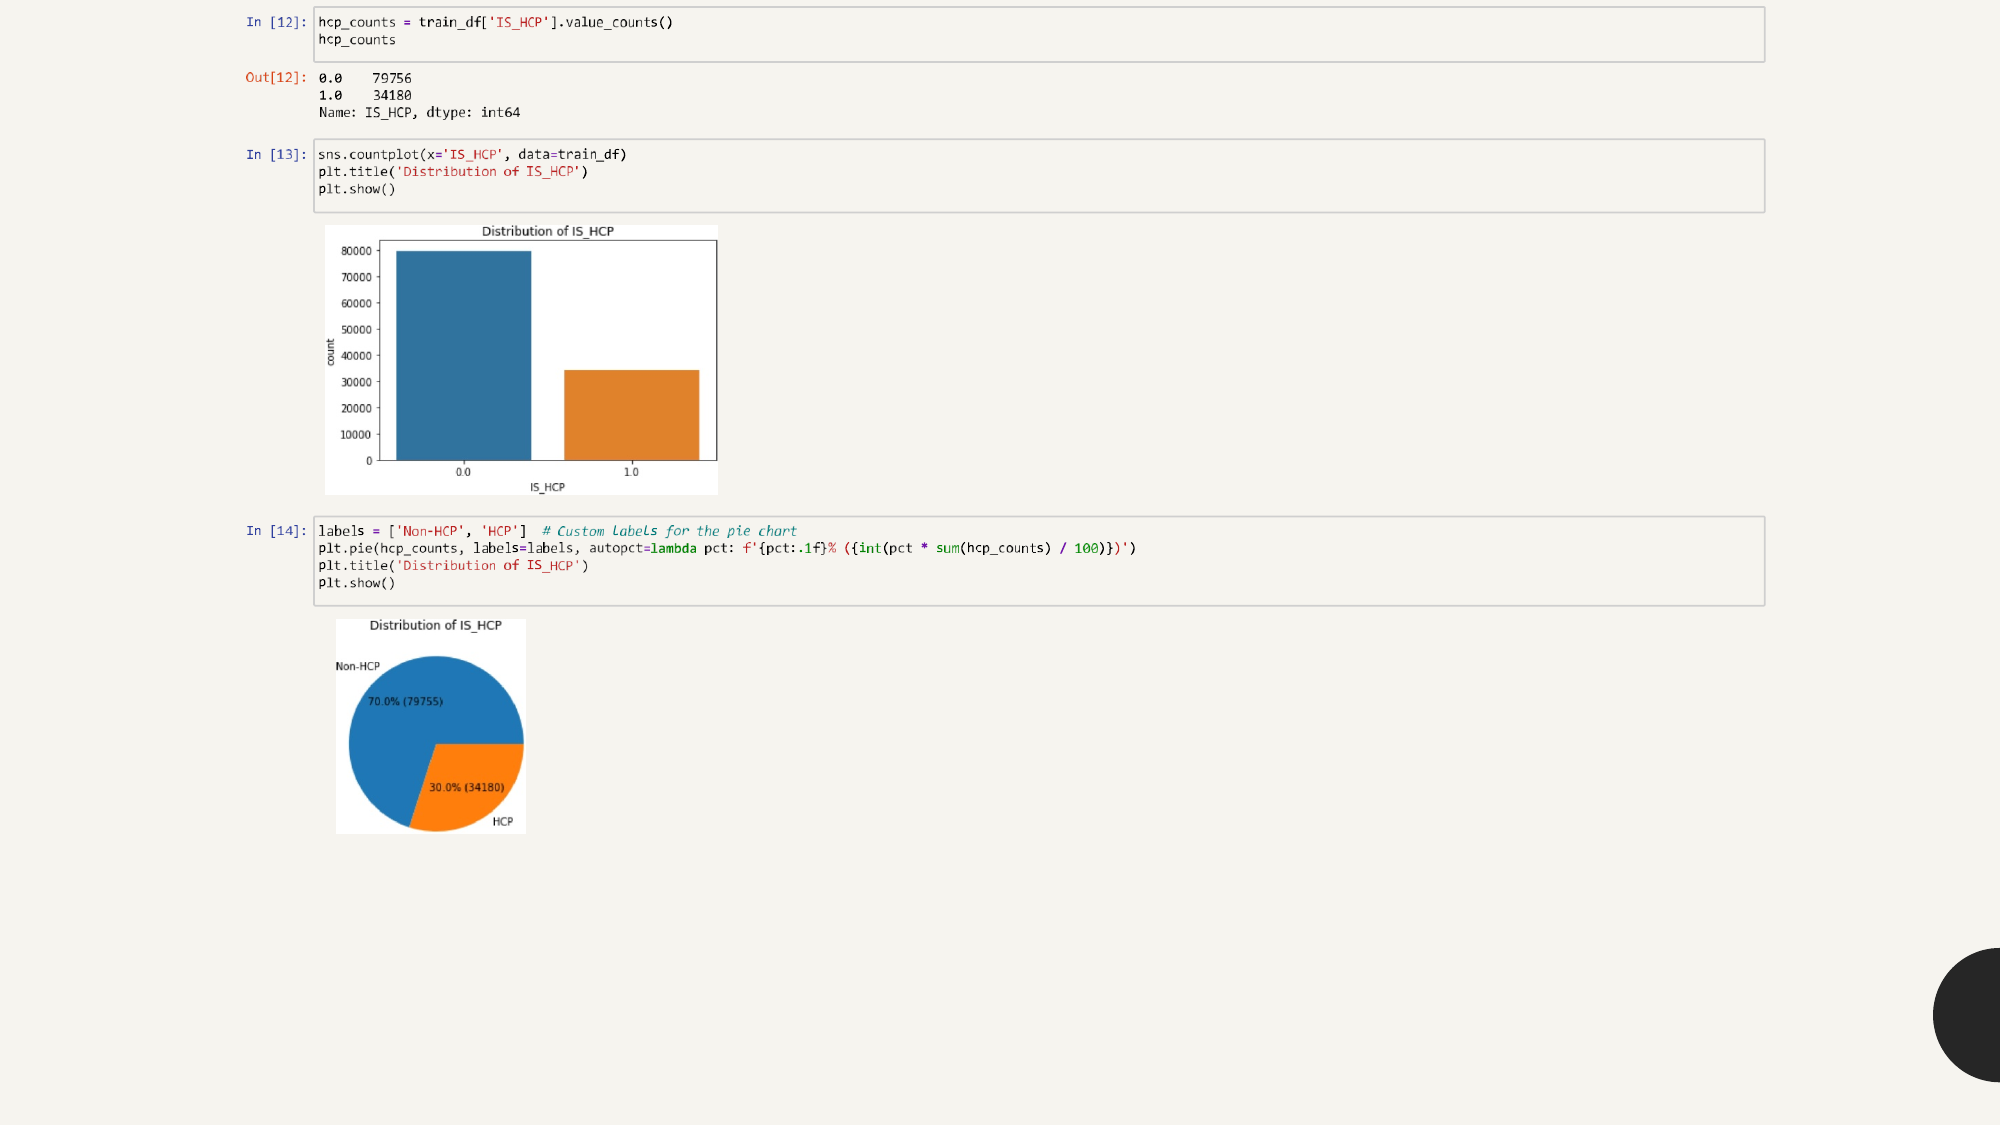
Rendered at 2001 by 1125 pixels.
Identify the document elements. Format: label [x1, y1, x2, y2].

text_box [319, 73, 327, 83]
text_box [519, 148, 626, 162]
text_box [845, 541, 881, 555]
text_box [705, 543, 733, 555]
text_box [319, 562, 326, 572]
text_box [495, 525, 517, 536]
text_box [319, 525, 327, 536]
picture [542, 526, 551, 535]
text_box [247, 149, 253, 159]
text_box [419, 16, 487, 30]
text_box [921, 542, 928, 549]
text_box [613, 525, 651, 536]
text_box [1075, 541, 1120, 556]
text_box [373, 73, 411, 83]
picture [325, 225, 718, 495]
text_box [319, 16, 326, 27]
picture [374, 90, 411, 100]
text_box [366, 107, 417, 120]
text_box [1060, 542, 1067, 554]
text_box [495, 542, 511, 553]
text_box [271, 148, 298, 162]
picture [651, 525, 696, 553]
text_box [743, 542, 795, 555]
text_box [246, 71, 298, 85]
text_box [799, 542, 836, 555]
text_box [527, 166, 578, 179]
text_box [427, 106, 471, 120]
text_box [319, 33, 326, 44]
picture [336, 619, 526, 834]
text_box [319, 579, 326, 589]
picture [542, 542, 650, 573]
text_box [319, 545, 326, 555]
text_box [314, 139, 1765, 213]
picture [558, 526, 604, 536]
text_box [271, 16, 298, 30]
picture [697, 525, 719, 536]
text_box [335, 90, 342, 100]
picture [504, 559, 519, 570]
text_box [319, 107, 355, 117]
text_box [884, 541, 912, 555]
text_box [319, 148, 496, 196]
text_box [335, 73, 342, 83]
text_box [937, 541, 966, 555]
text_box [1130, 541, 1135, 555]
text_box [967, 541, 1050, 555]
text_box [314, 6, 1765, 62]
picture [341, 17, 395, 47]
text_box [335, 36, 341, 47]
text_box [255, 151, 261, 159]
picture [727, 525, 750, 538]
text_box [527, 560, 534, 570]
picture [504, 166, 519, 177]
text_box [482, 106, 520, 117]
text_box [314, 516, 1765, 606]
picture [327, 525, 495, 590]
picture [759, 525, 797, 536]
text_box [491, 16, 547, 30]
text_box [271, 525, 298, 538]
text_box [560, 16, 672, 30]
text_box [535, 560, 542, 570]
text_box [512, 542, 542, 553]
